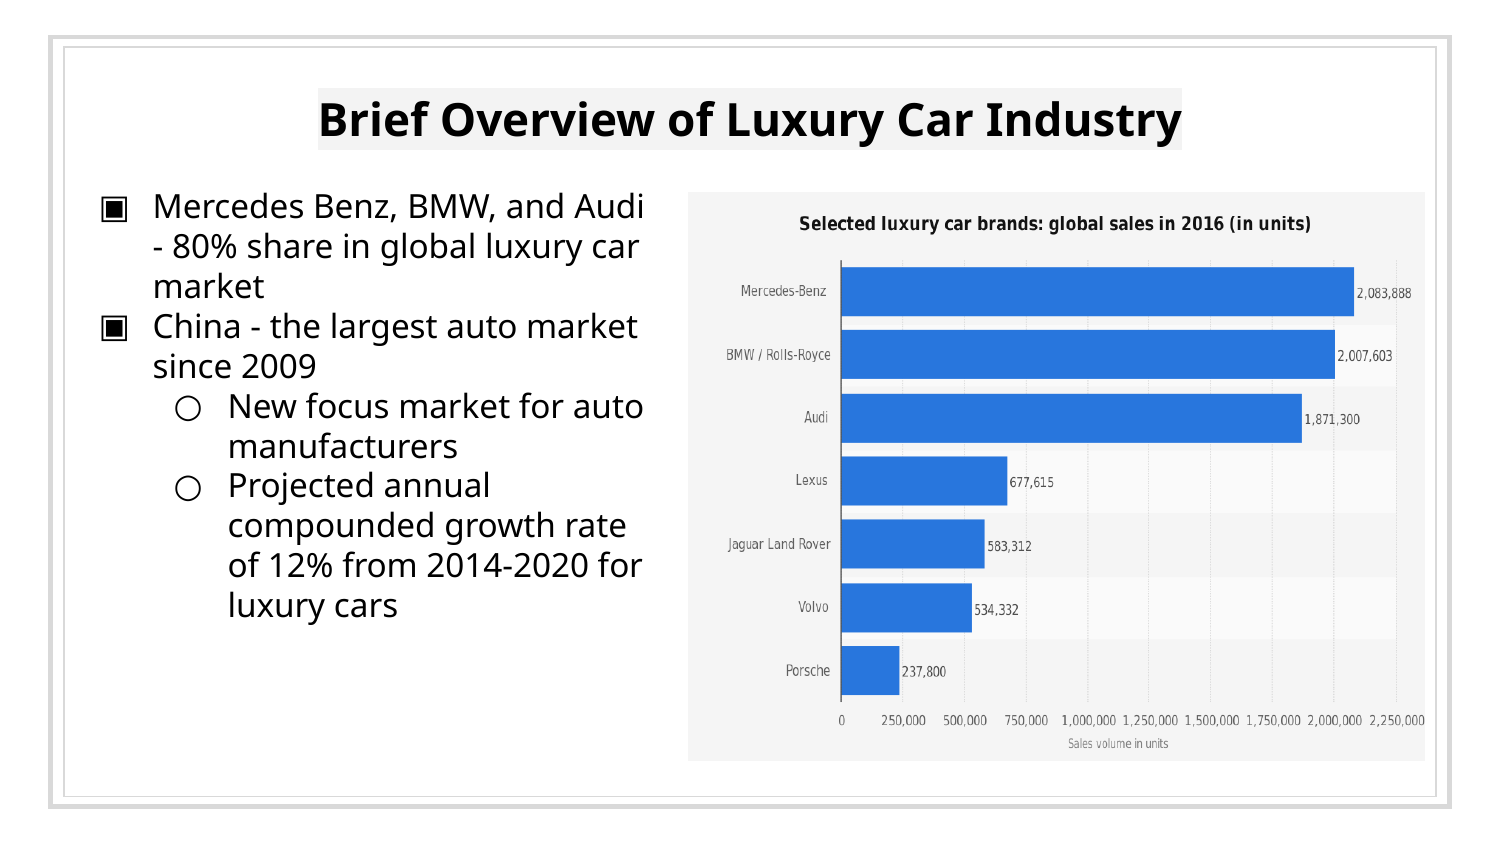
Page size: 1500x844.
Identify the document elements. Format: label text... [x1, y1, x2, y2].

title Brief Overview of Luxury Car Industry [75, 55, 1425, 181]
list Mercedes Benz, BMW, and Audi - 80% share in global luxury car market China - the largest auto market since 2009 New focus market for auto manufacturers Projected annual compounded growth rate of 12% from 2014-2020 for luxury cars [62, 170, 671, 785]
picture [687, 192, 1426, 762]
